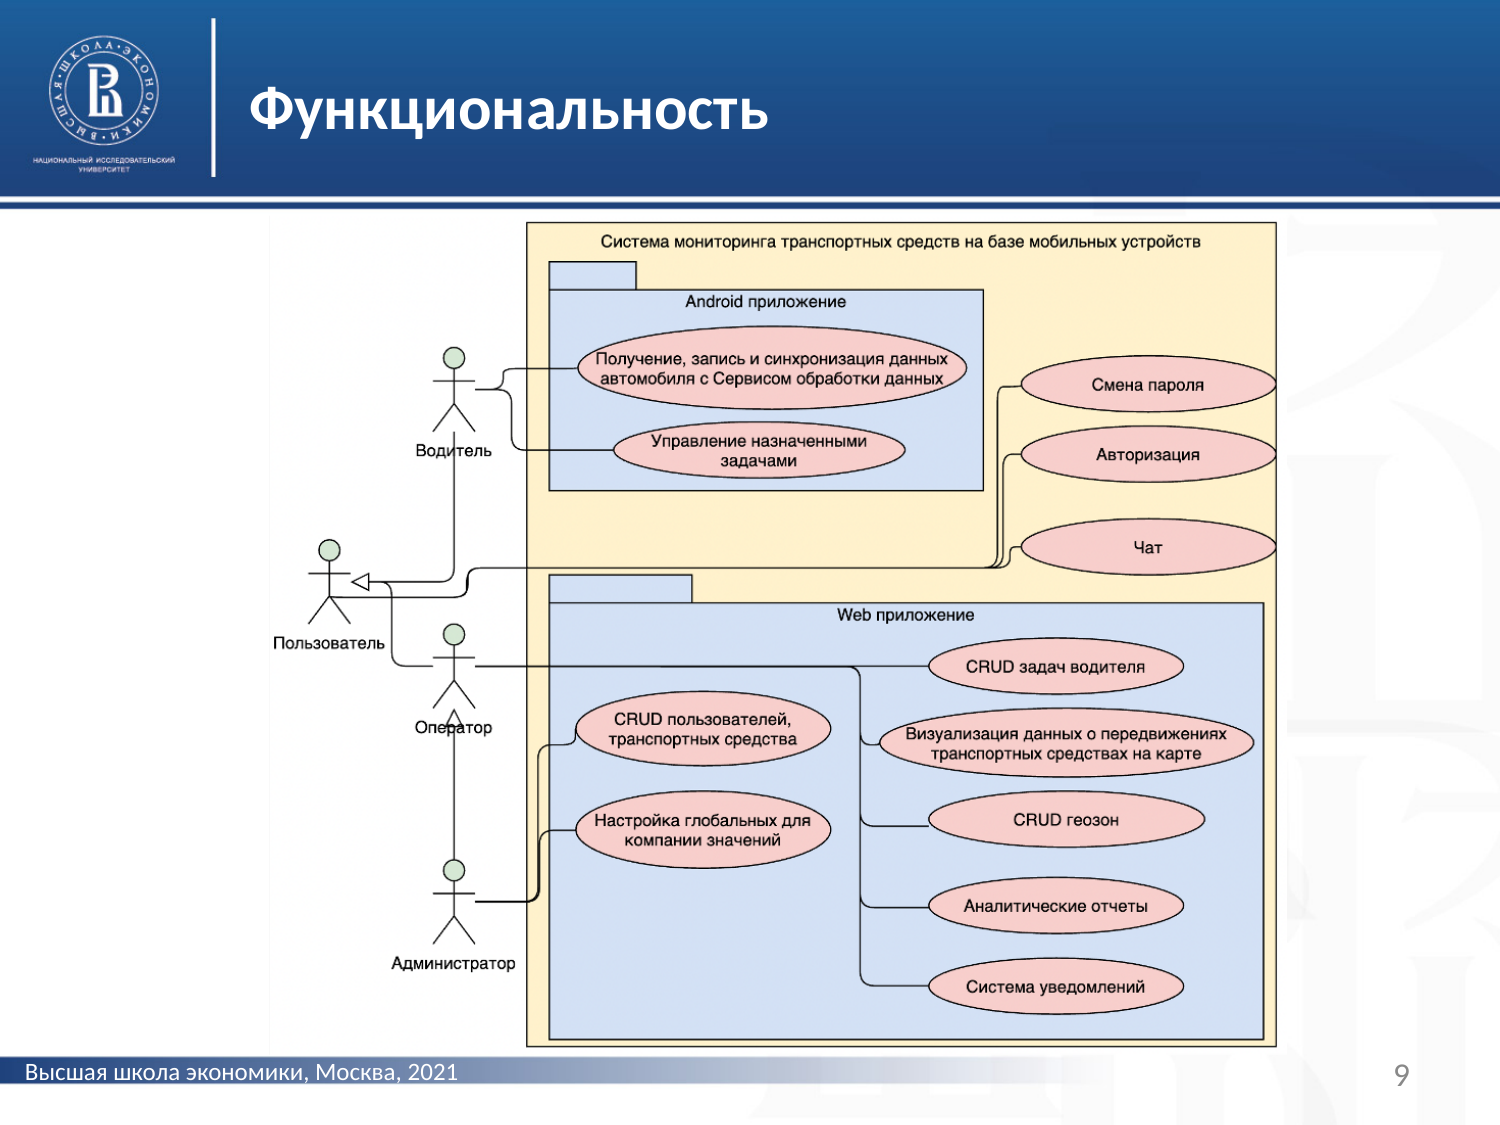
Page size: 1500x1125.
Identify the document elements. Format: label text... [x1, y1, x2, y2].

slide_number 9 [1074, 1042, 1425, 1103]
text_box Функциональность [234, 70, 1418, 139]
footer Высшая школа экономики, Москва, 2021 [4, 1040, 480, 1101]
picture [0, 0, 1500, 1125]
